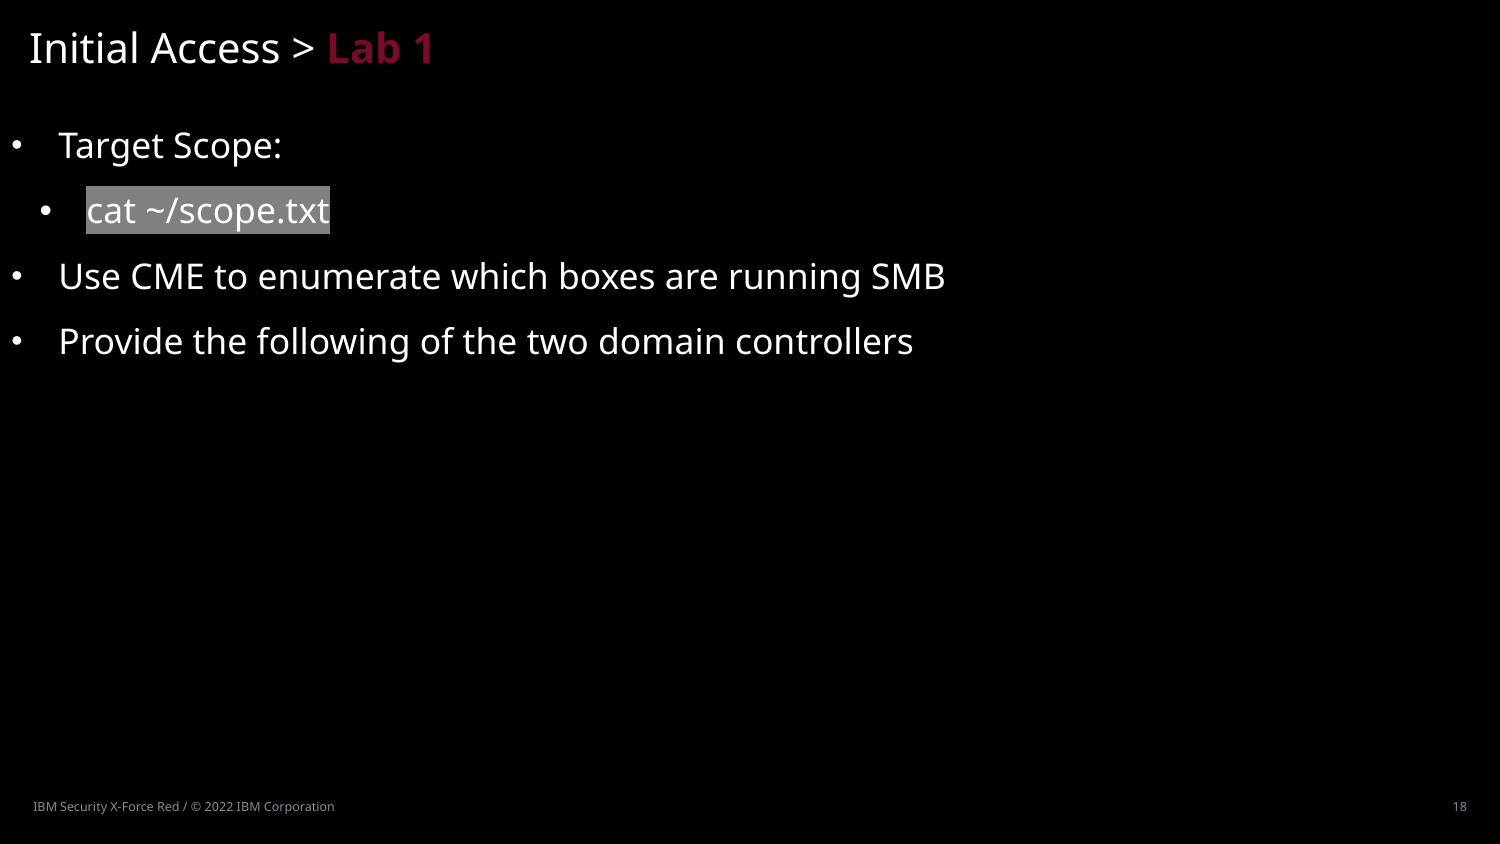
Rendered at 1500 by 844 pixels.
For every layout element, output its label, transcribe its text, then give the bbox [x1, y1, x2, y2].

list Target Scope: cat ~/scope.txt Use CME to enumerate which boxes are running SMB Provide the following of the two domain controllers [11, 123, 1419, 660]
title Initial Access > Lab 1 [29, 27, 1370, 76]
slide_number 18 [1369, 793, 1467, 821]
footer IBM Security X-Force Red / © 2022 IBM Corporation [33, 793, 716, 821]
